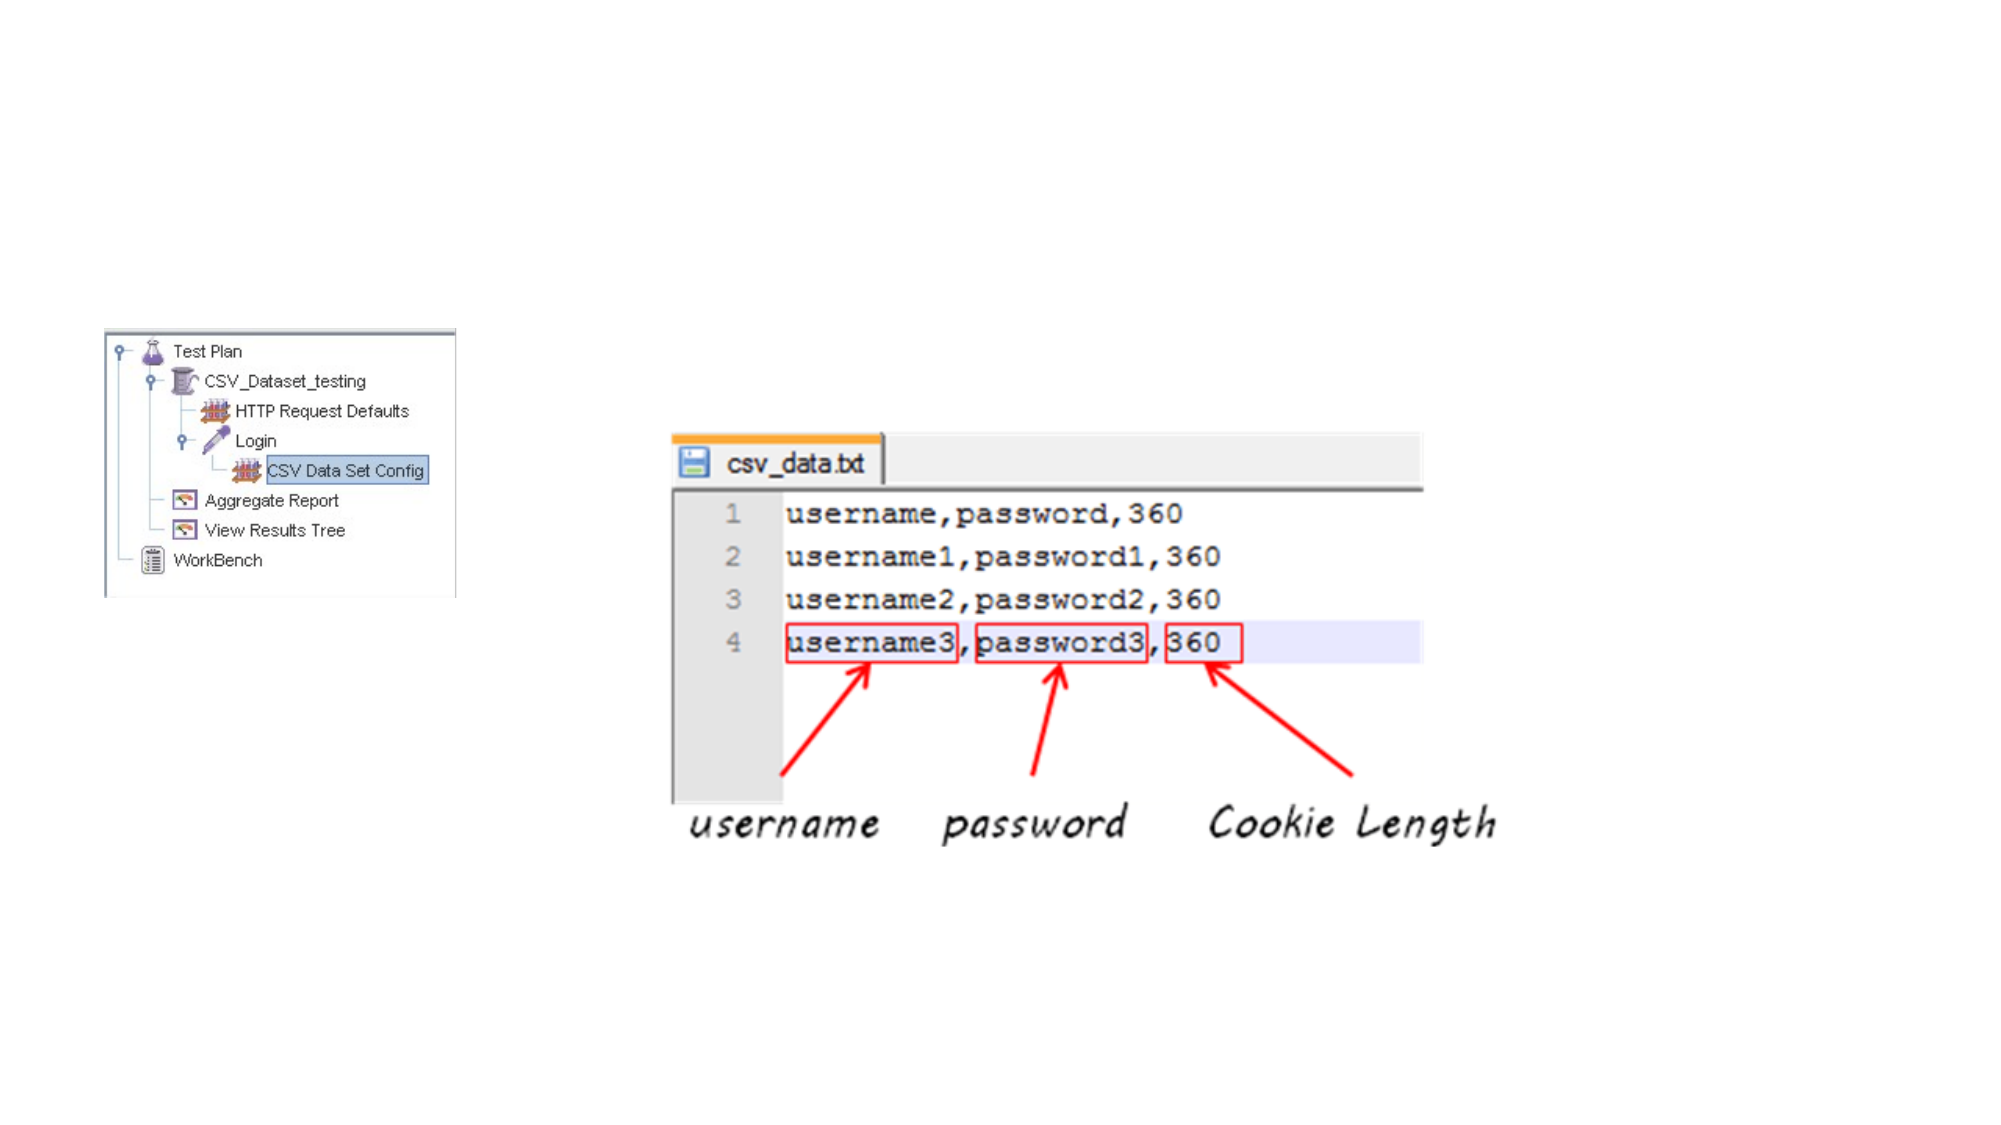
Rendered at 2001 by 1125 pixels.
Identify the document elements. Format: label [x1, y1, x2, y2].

picture [104, 328, 1535, 861]
